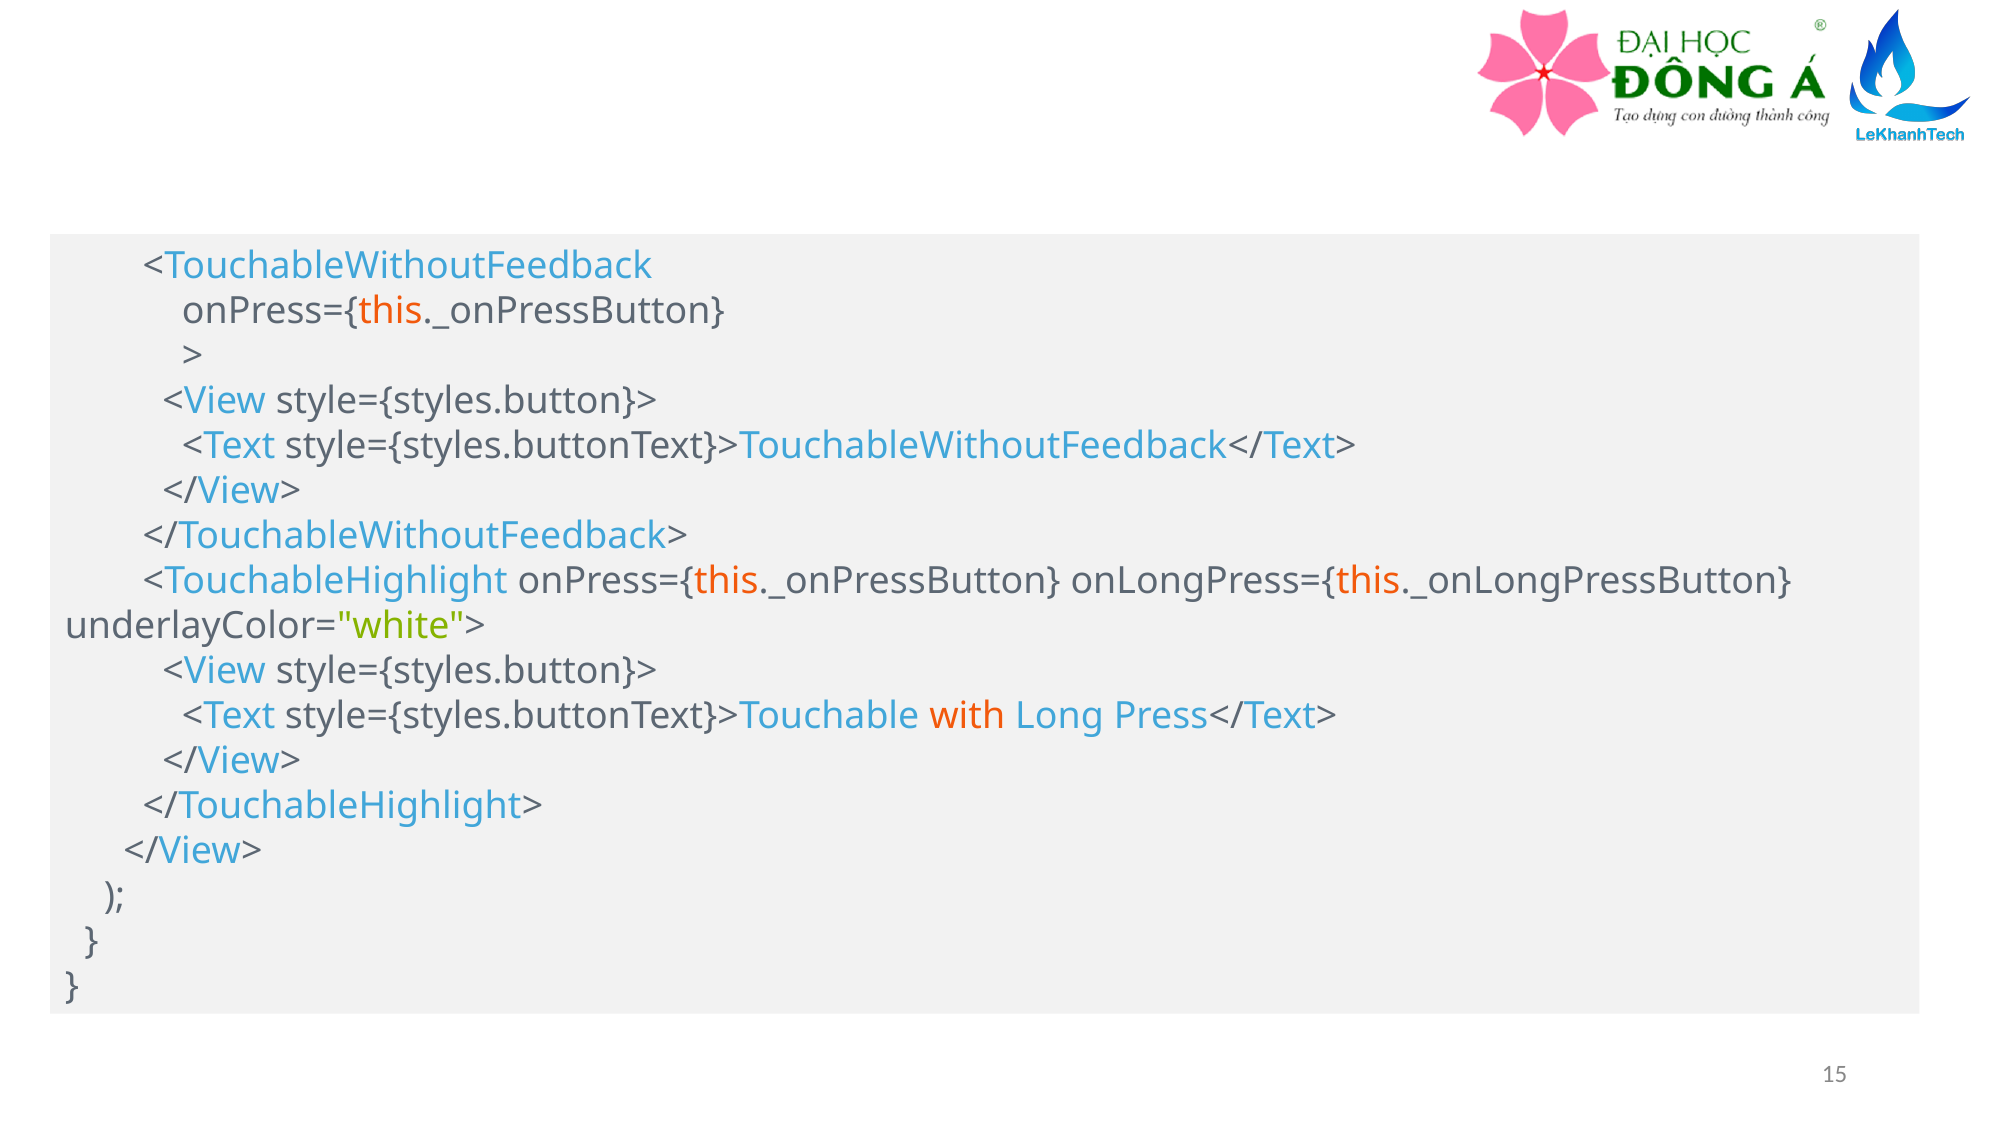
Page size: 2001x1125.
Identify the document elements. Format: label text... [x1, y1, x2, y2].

picture [1465, 5, 1980, 144]
slide_number 15 [1412, 1042, 1863, 1103]
text_box <TouchableWithoutFeedback onPress={this._onPressButton} > <View style={styles.button}> <Text style={styles.buttonText}>TouchableWithoutFeedback</Text> </View> </TouchableWithoutFeedback> <TouchableHighlight onPress={this._onPressButton} onLongPress={this._onLongPressButton} underlayColor="white"> <View style={styles.button}> <Text style={styles.buttonText}>Touchable with Long Press</Text> </View> </TouchableHighlight> </View> ); } } [50, 234, 1920, 1014]
